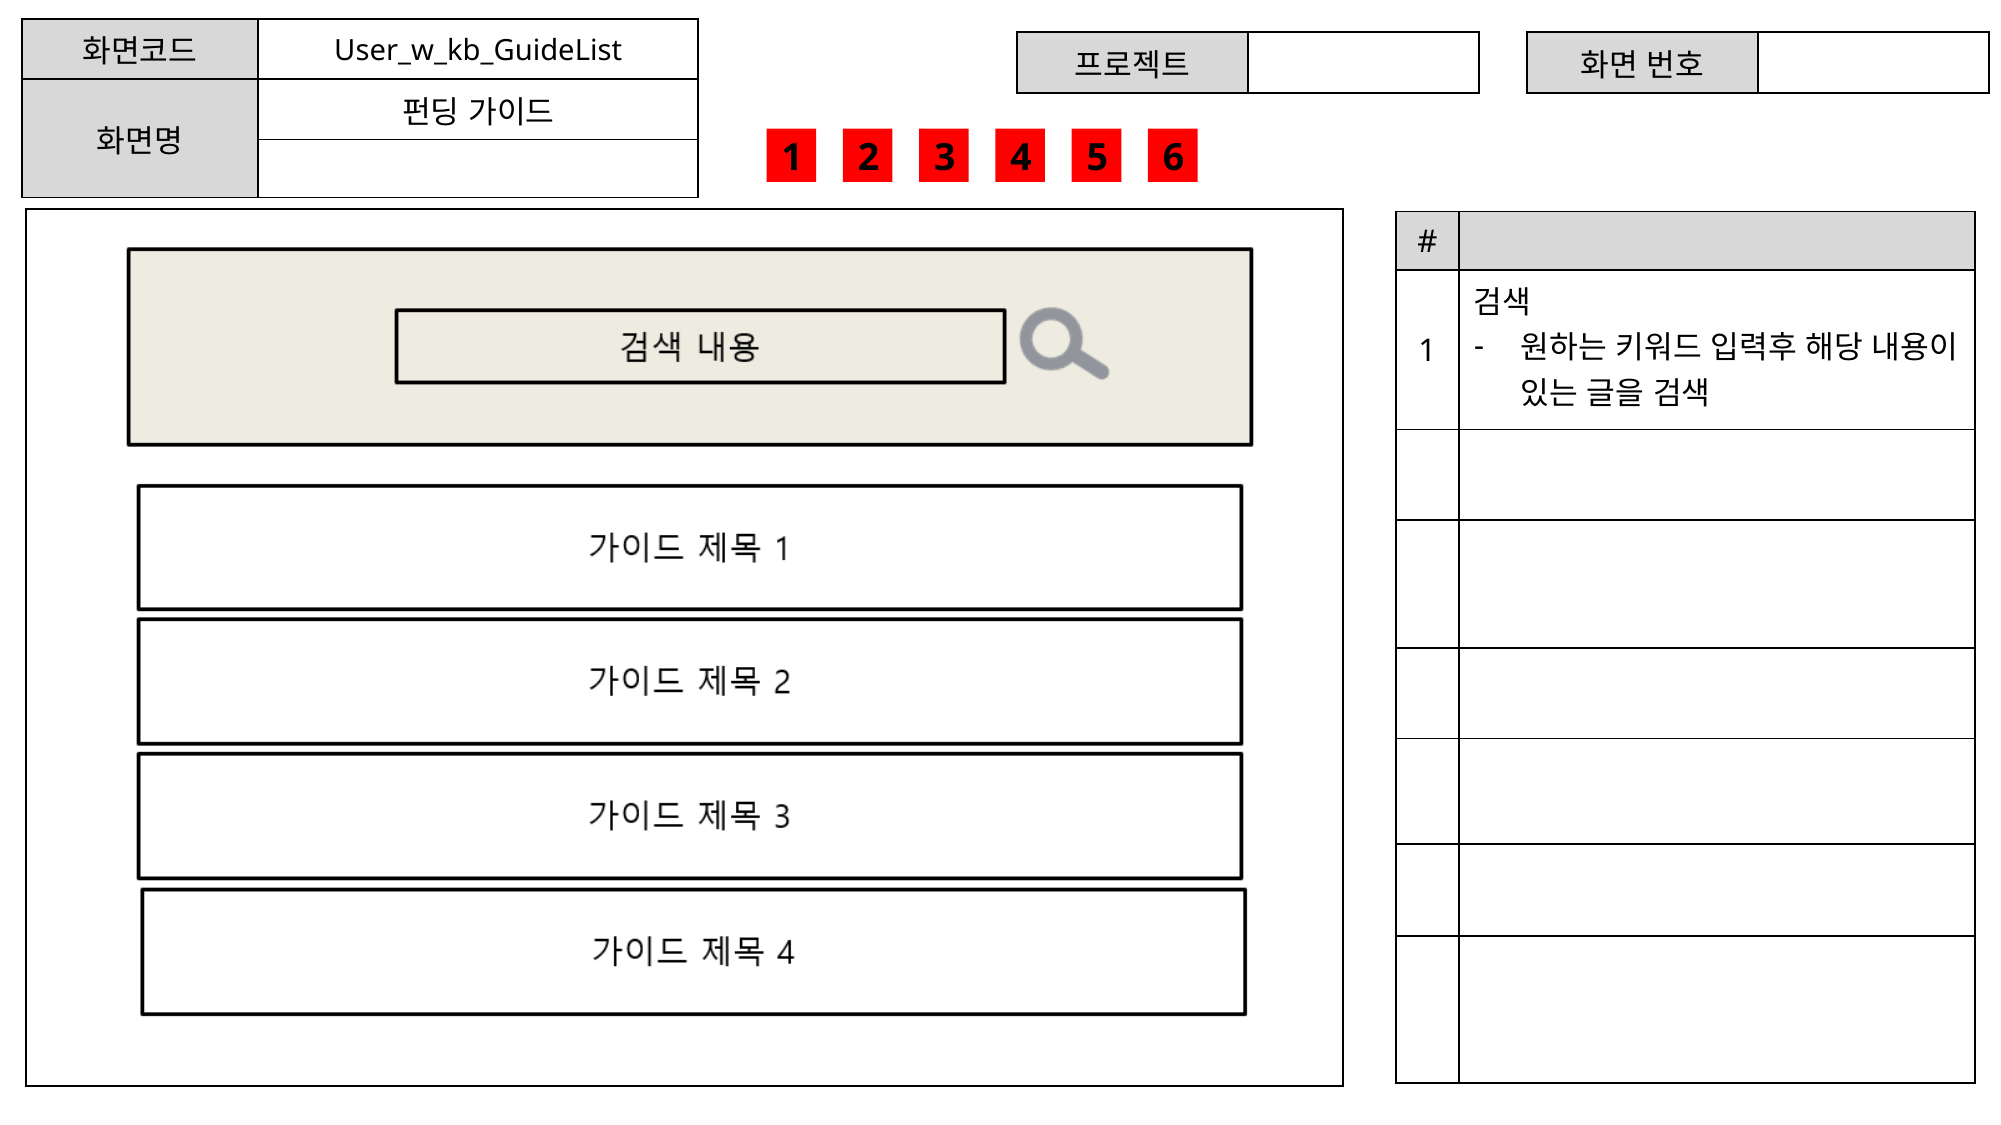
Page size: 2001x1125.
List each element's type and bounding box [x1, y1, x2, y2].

text_box [995, 128, 1045, 182]
text_box [766, 128, 817, 182]
table_cell [23, 80, 257, 197]
table_cell [1460, 739, 1974, 843]
table_cell [259, 140, 697, 197]
table_cell [1460, 521, 1974, 647]
table_cell [1397, 271, 1458, 429]
table_header [1018, 33, 1247, 92]
text_box [919, 128, 969, 182]
table_cell [1397, 430, 1458, 519]
picture [92, 225, 1287, 1067]
text_box [1071, 128, 1122, 182]
table_header [1397, 212, 1458, 269]
text_box [25, 208, 1344, 1087]
table_header [259, 20, 697, 78]
table_cell [259, 80, 697, 139]
table_header [1249, 33, 1478, 92]
table_cell [1397, 937, 1458, 1082]
table_cell [1460, 649, 1974, 738]
table_header [1460, 212, 1974, 269]
text_box [842, 128, 893, 182]
table_header [1528, 33, 1757, 92]
table_cell [1397, 649, 1458, 738]
table_cell [1460, 937, 1974, 1082]
table_cell [1397, 521, 1458, 647]
text_box [1147, 128, 1198, 182]
table_cell [1460, 271, 1974, 429]
table_cell [1460, 845, 1974, 935]
table_cell [1397, 739, 1458, 843]
table_cell [1397, 845, 1458, 935]
table_header [23, 20, 257, 78]
table_header [1759, 33, 1988, 92]
table_cell [1460, 430, 1974, 519]
